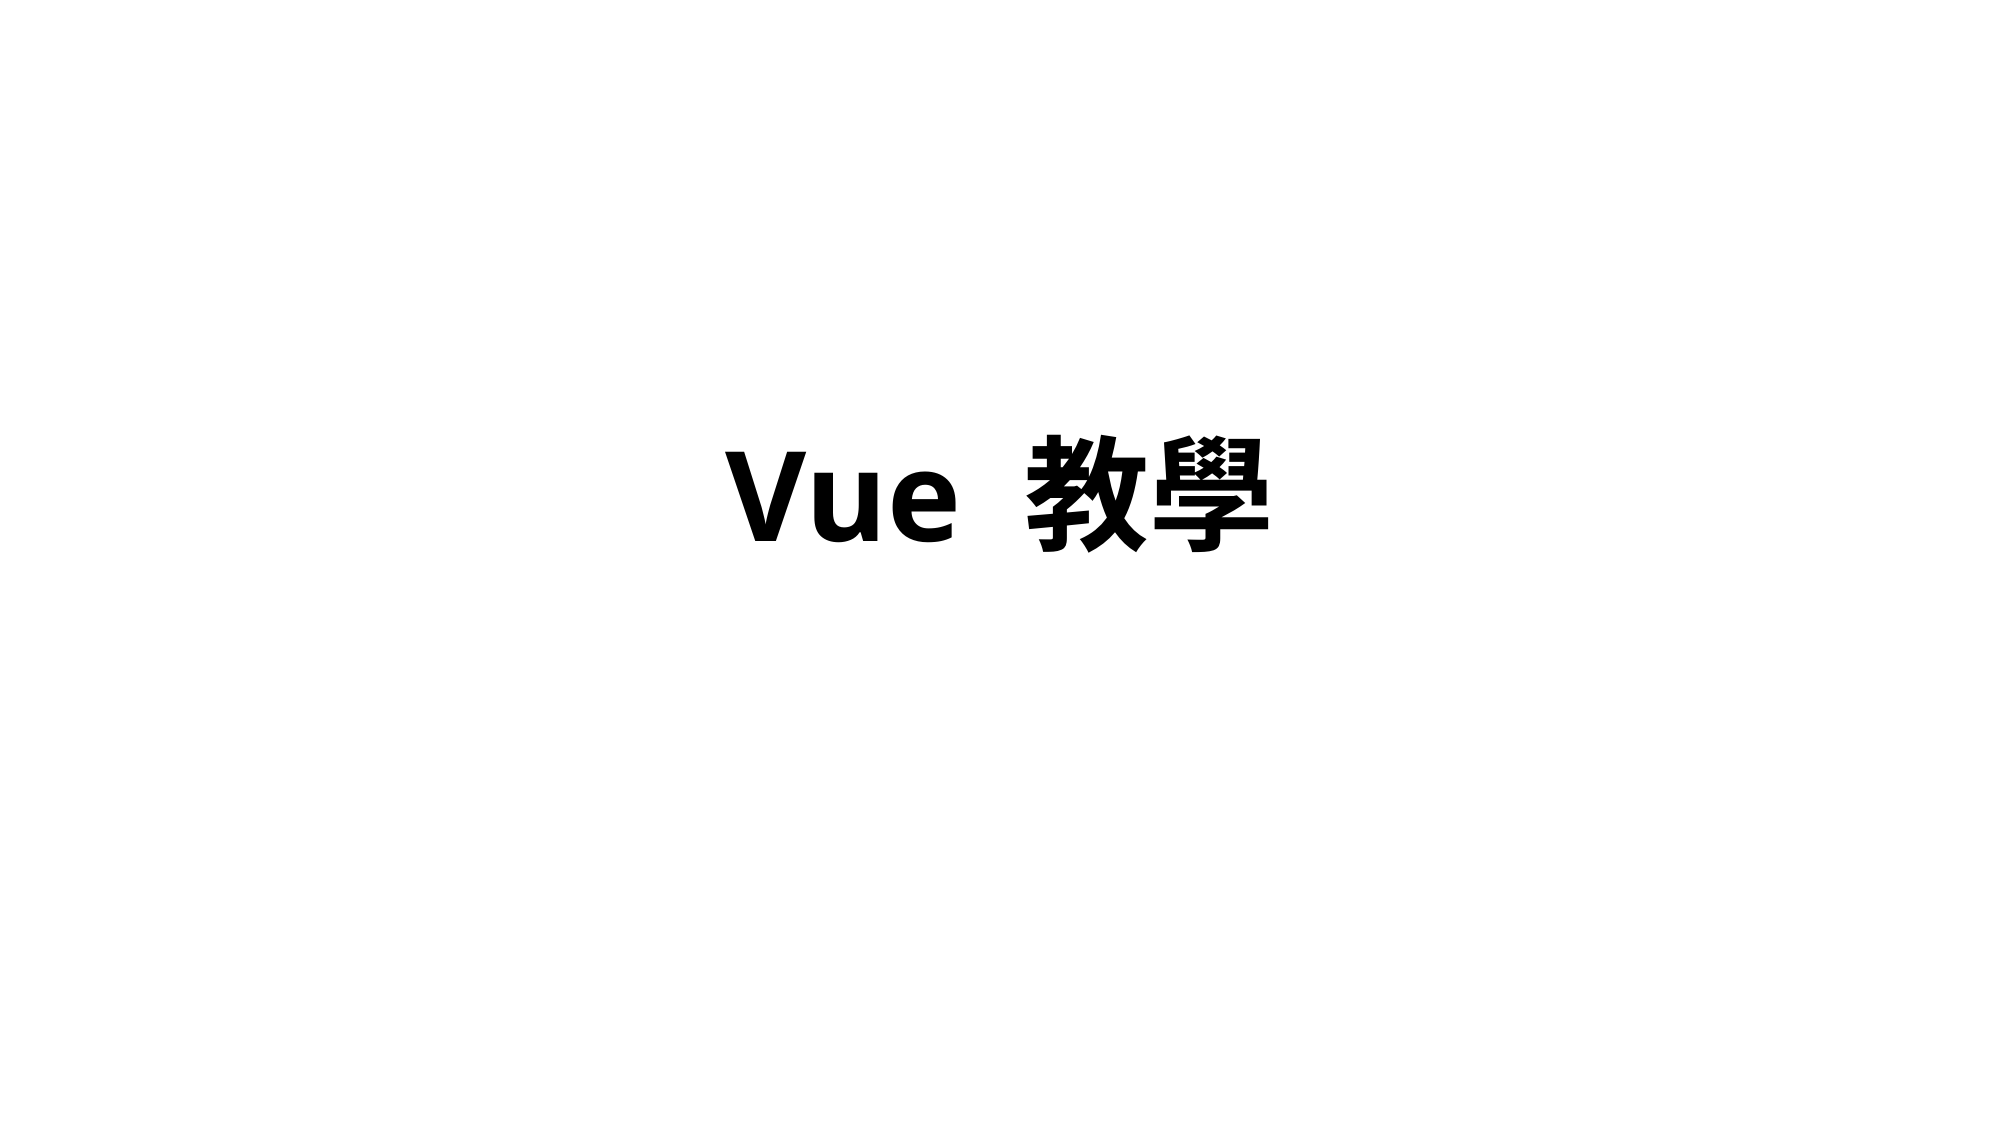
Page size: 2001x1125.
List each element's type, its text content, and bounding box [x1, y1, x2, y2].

title Vue 教學 [249, 184, 1750, 576]
